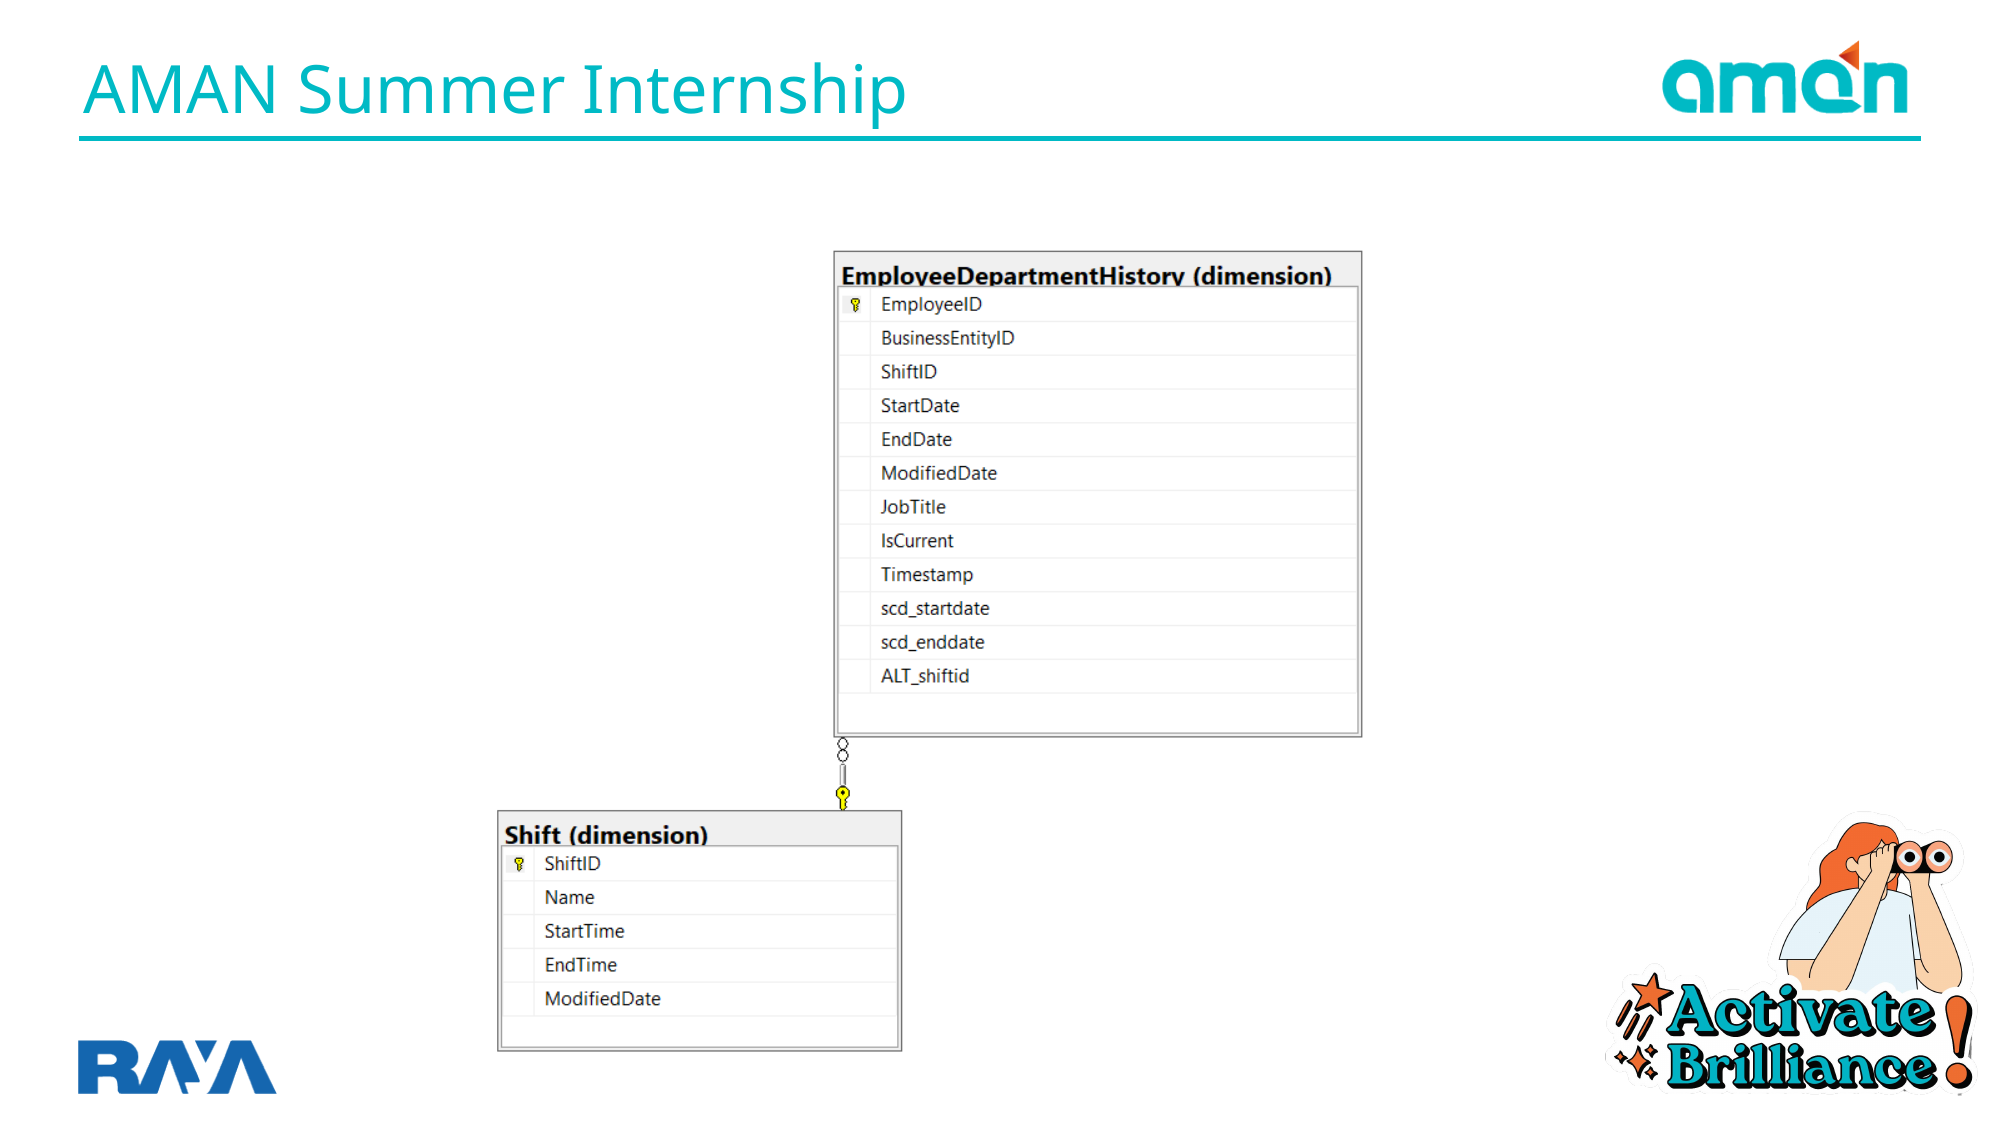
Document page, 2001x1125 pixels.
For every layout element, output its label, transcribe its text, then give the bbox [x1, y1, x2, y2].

picture [78, 1039, 278, 1094]
text_box AMAN Summer Internship [68, 31, 938, 153]
picture [395, 151, 1481, 1088]
picture [1587, 794, 2000, 1115]
picture [1661, 40, 1909, 114]
